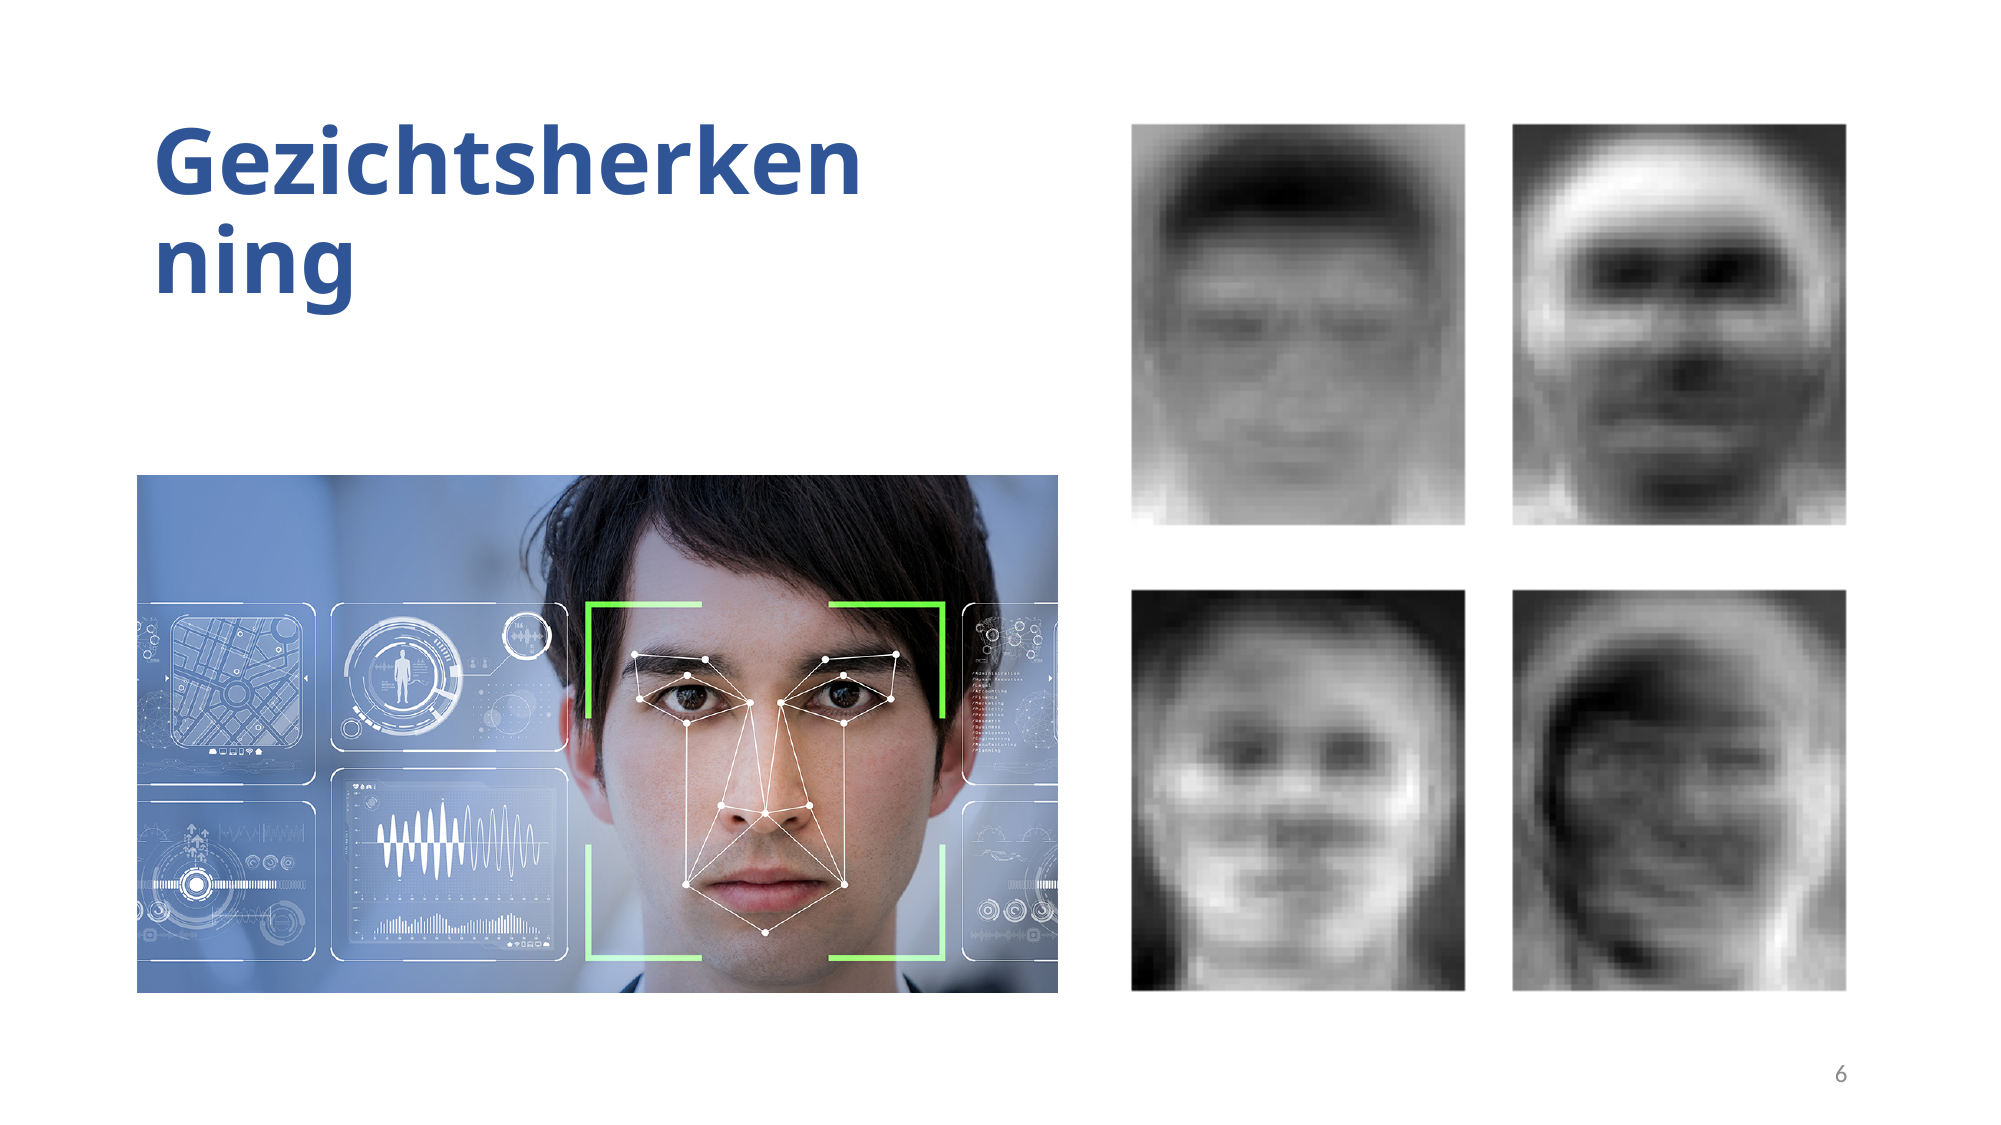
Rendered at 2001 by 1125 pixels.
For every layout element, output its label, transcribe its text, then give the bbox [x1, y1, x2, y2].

text_box Gezichtsherkenning [137, 52, 910, 376]
picture [1104, 101, 1877, 1024]
slide_number 6 [1412, 1042, 1863, 1103]
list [137, 475, 1058, 993]
